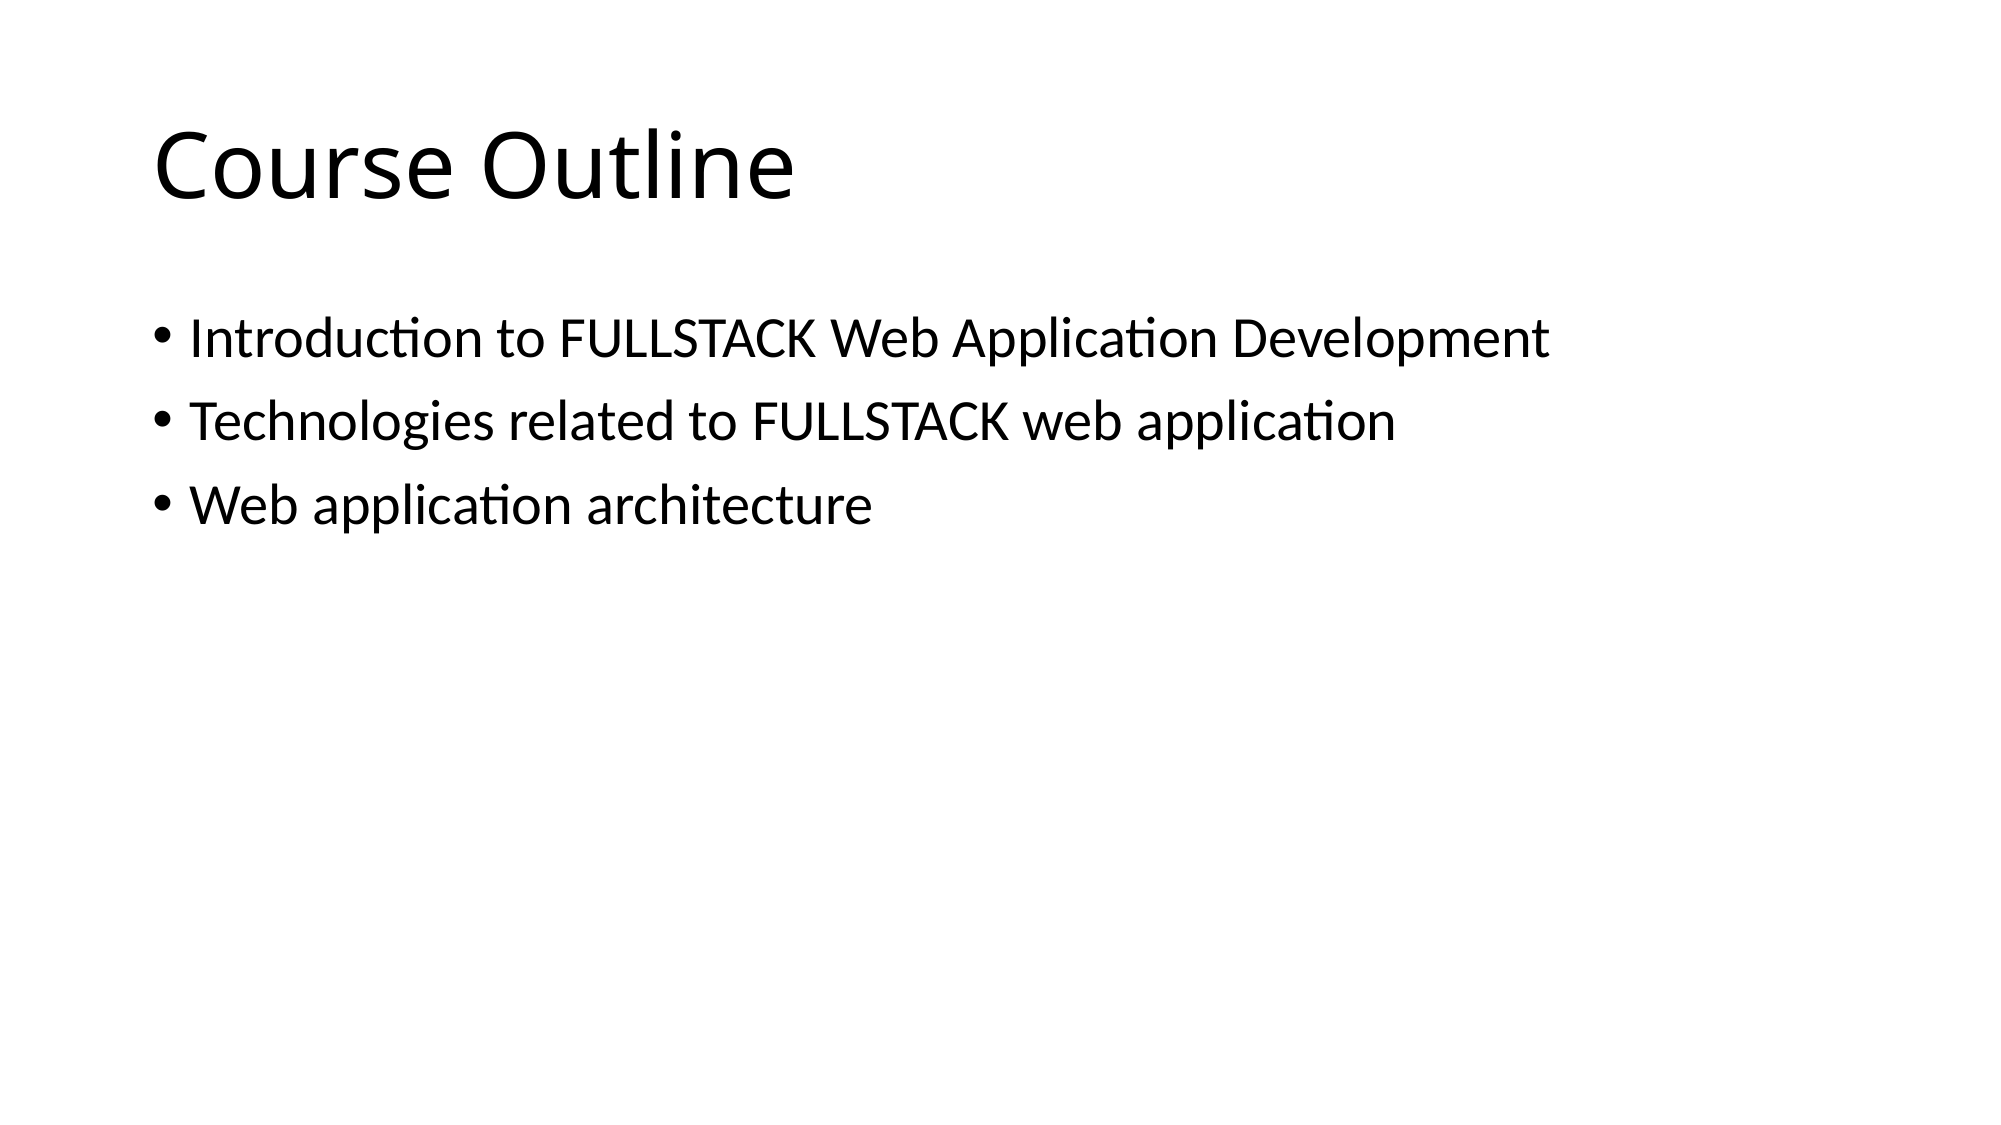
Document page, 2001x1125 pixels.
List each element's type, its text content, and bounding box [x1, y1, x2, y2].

title Course Outline [137, 59, 1863, 278]
list Introduction to FULLSTACK Web Application Development Technologies related to FULLSTACK web application Web application architecture [137, 299, 1863, 1014]
